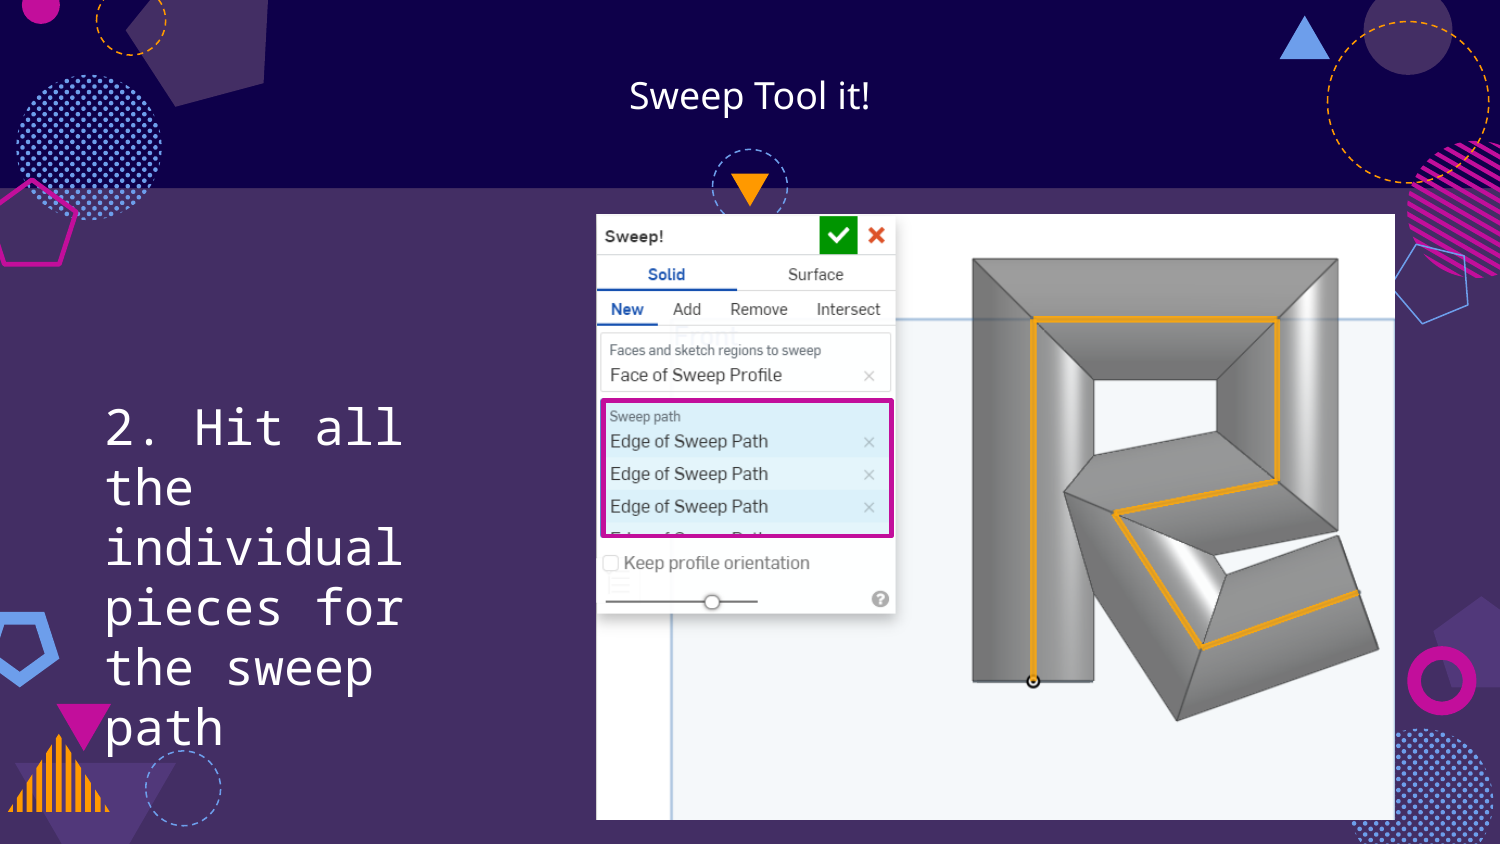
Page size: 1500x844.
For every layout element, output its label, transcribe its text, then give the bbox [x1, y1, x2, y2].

title Sweep Tool it! [335, 0, 1165, 189]
text_box 2. Hit all the individual pieces for the sweep path [89, 380, 478, 771]
picture [595, 213, 1395, 820]
